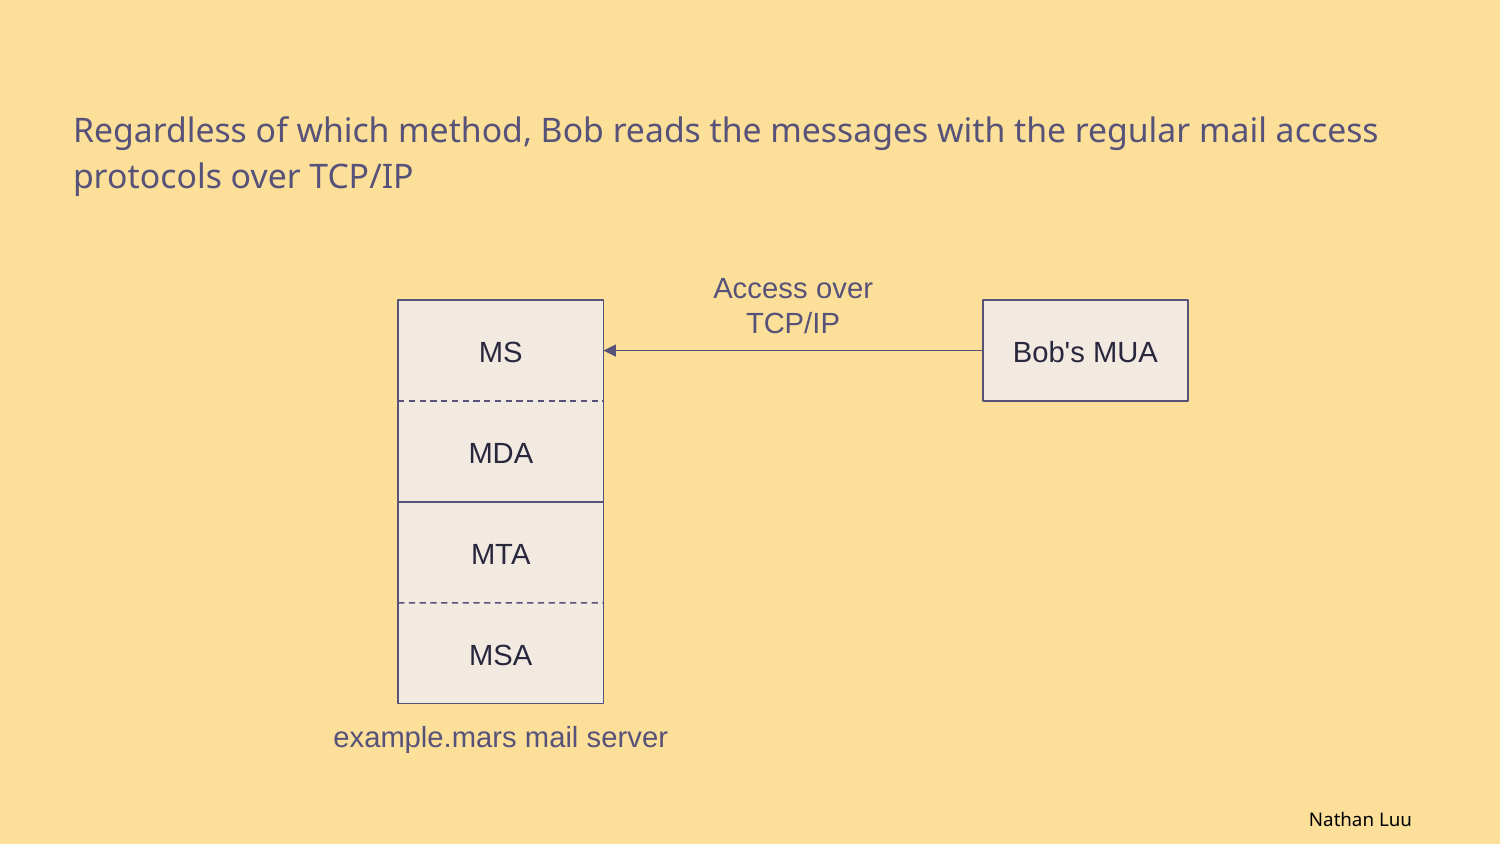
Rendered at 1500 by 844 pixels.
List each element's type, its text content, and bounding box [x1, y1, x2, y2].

text_box [391, 599, 398, 614]
text_box Nathan Luu [1293, 796, 1500, 842]
list Regardless of which method, Bob reads the messages with the regular mail access protocols over TCP/IP [58, 87, 1456, 211]
text_box Bob's MUA [982, 300, 1189, 401]
text_box [398, 501, 604, 602]
text_box [398, 608, 604, 704]
text_box [398, 300, 604, 400]
text_box Access over TCP/IP [680, 257, 907, 349]
text_box [398, 406, 604, 501]
text_box example.mars mail server [311, 703, 691, 758]
